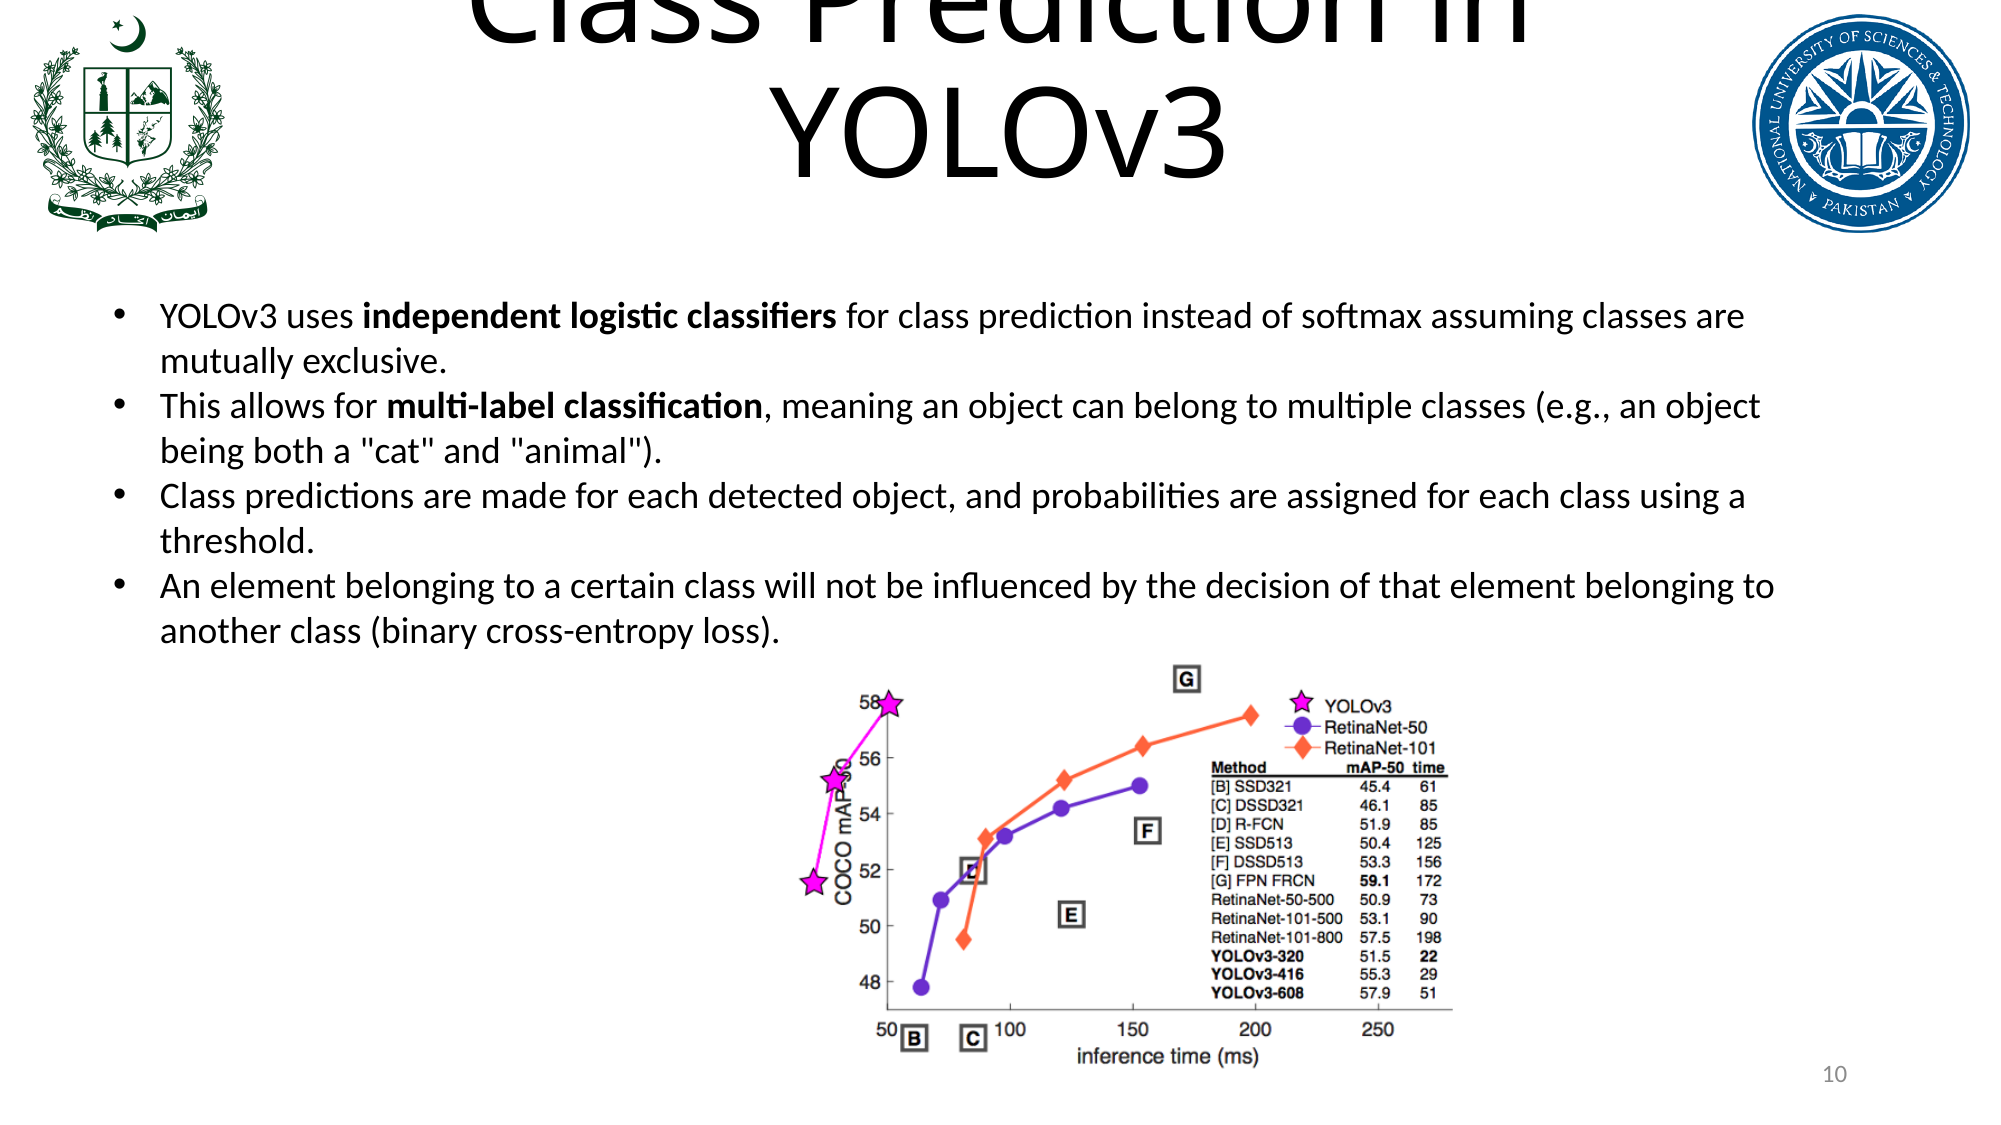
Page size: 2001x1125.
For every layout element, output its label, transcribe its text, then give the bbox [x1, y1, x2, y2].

title Class Prediction in YOLOv3 [249, 22, 1750, 212]
picture [1752, 14, 1970, 233]
text_box YOLOv3 uses independent logistic classifiers for class prediction instead of softmax assuming classes are mutually exclusive. This allows for multi-label classification, meaning an object can belong to multiple classes (e.g., an object being both a "cat" and "animal"). Class predictions are made for each detected object, and probabilities are assigned for each class using a threshold. An element belonging to a certain class will not be influenced by the decision of that element belonging to another class (binary cross-entropy loss). [98, 283, 1840, 658]
picture [30, 15, 225, 233]
picture [784, 643, 1464, 1073]
slide_number 10 [1412, 1042, 1863, 1103]
